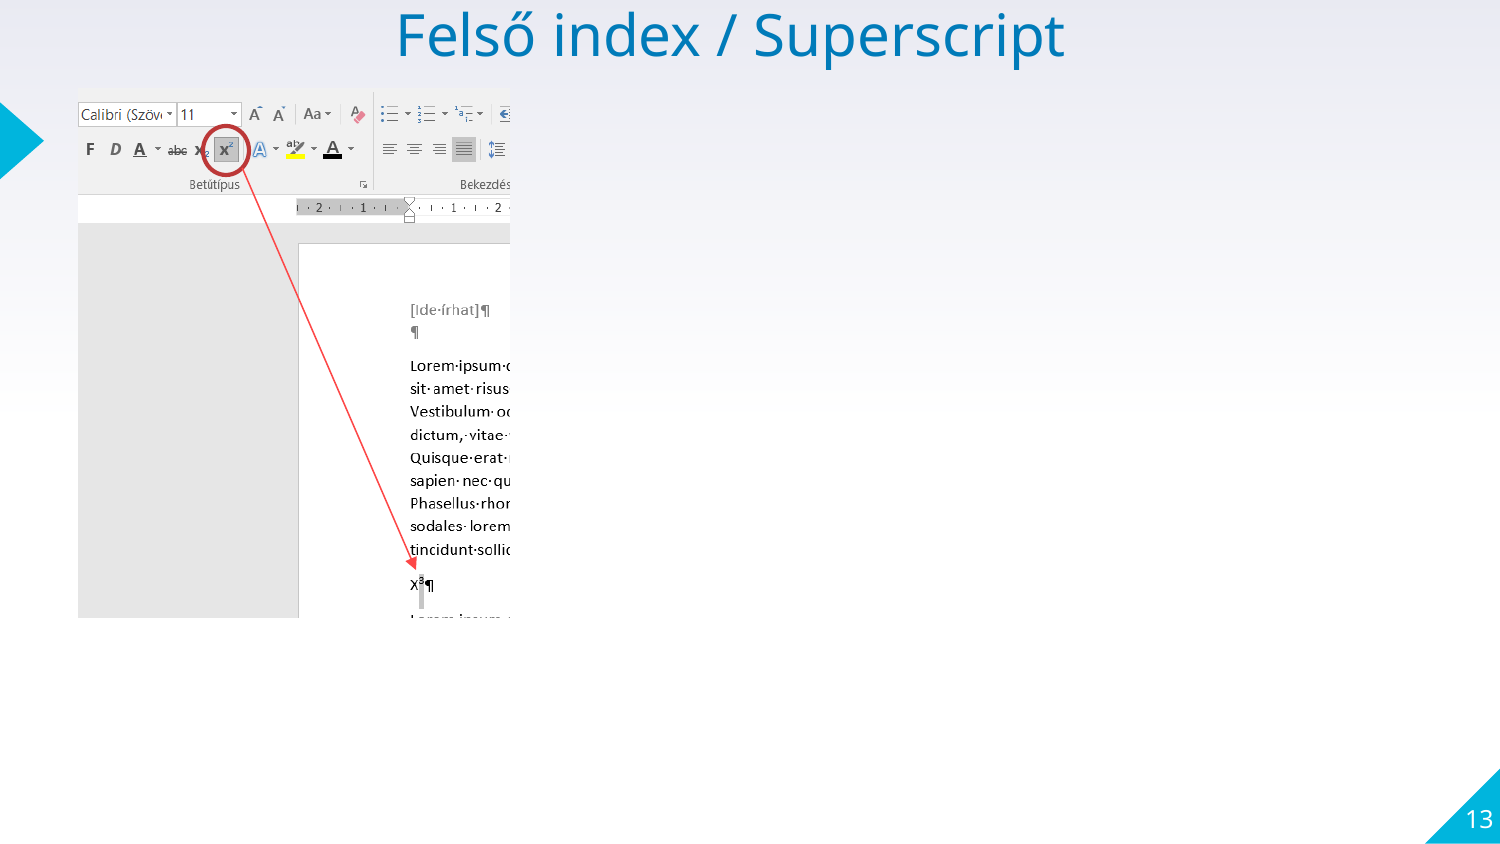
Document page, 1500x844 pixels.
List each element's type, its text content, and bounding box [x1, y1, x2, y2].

slide_number 13 [1418, 760, 1494, 838]
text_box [241, 167, 417, 571]
title Felső index / Superscript [78, 11, 1384, 73]
picture [78, 88, 510, 618]
